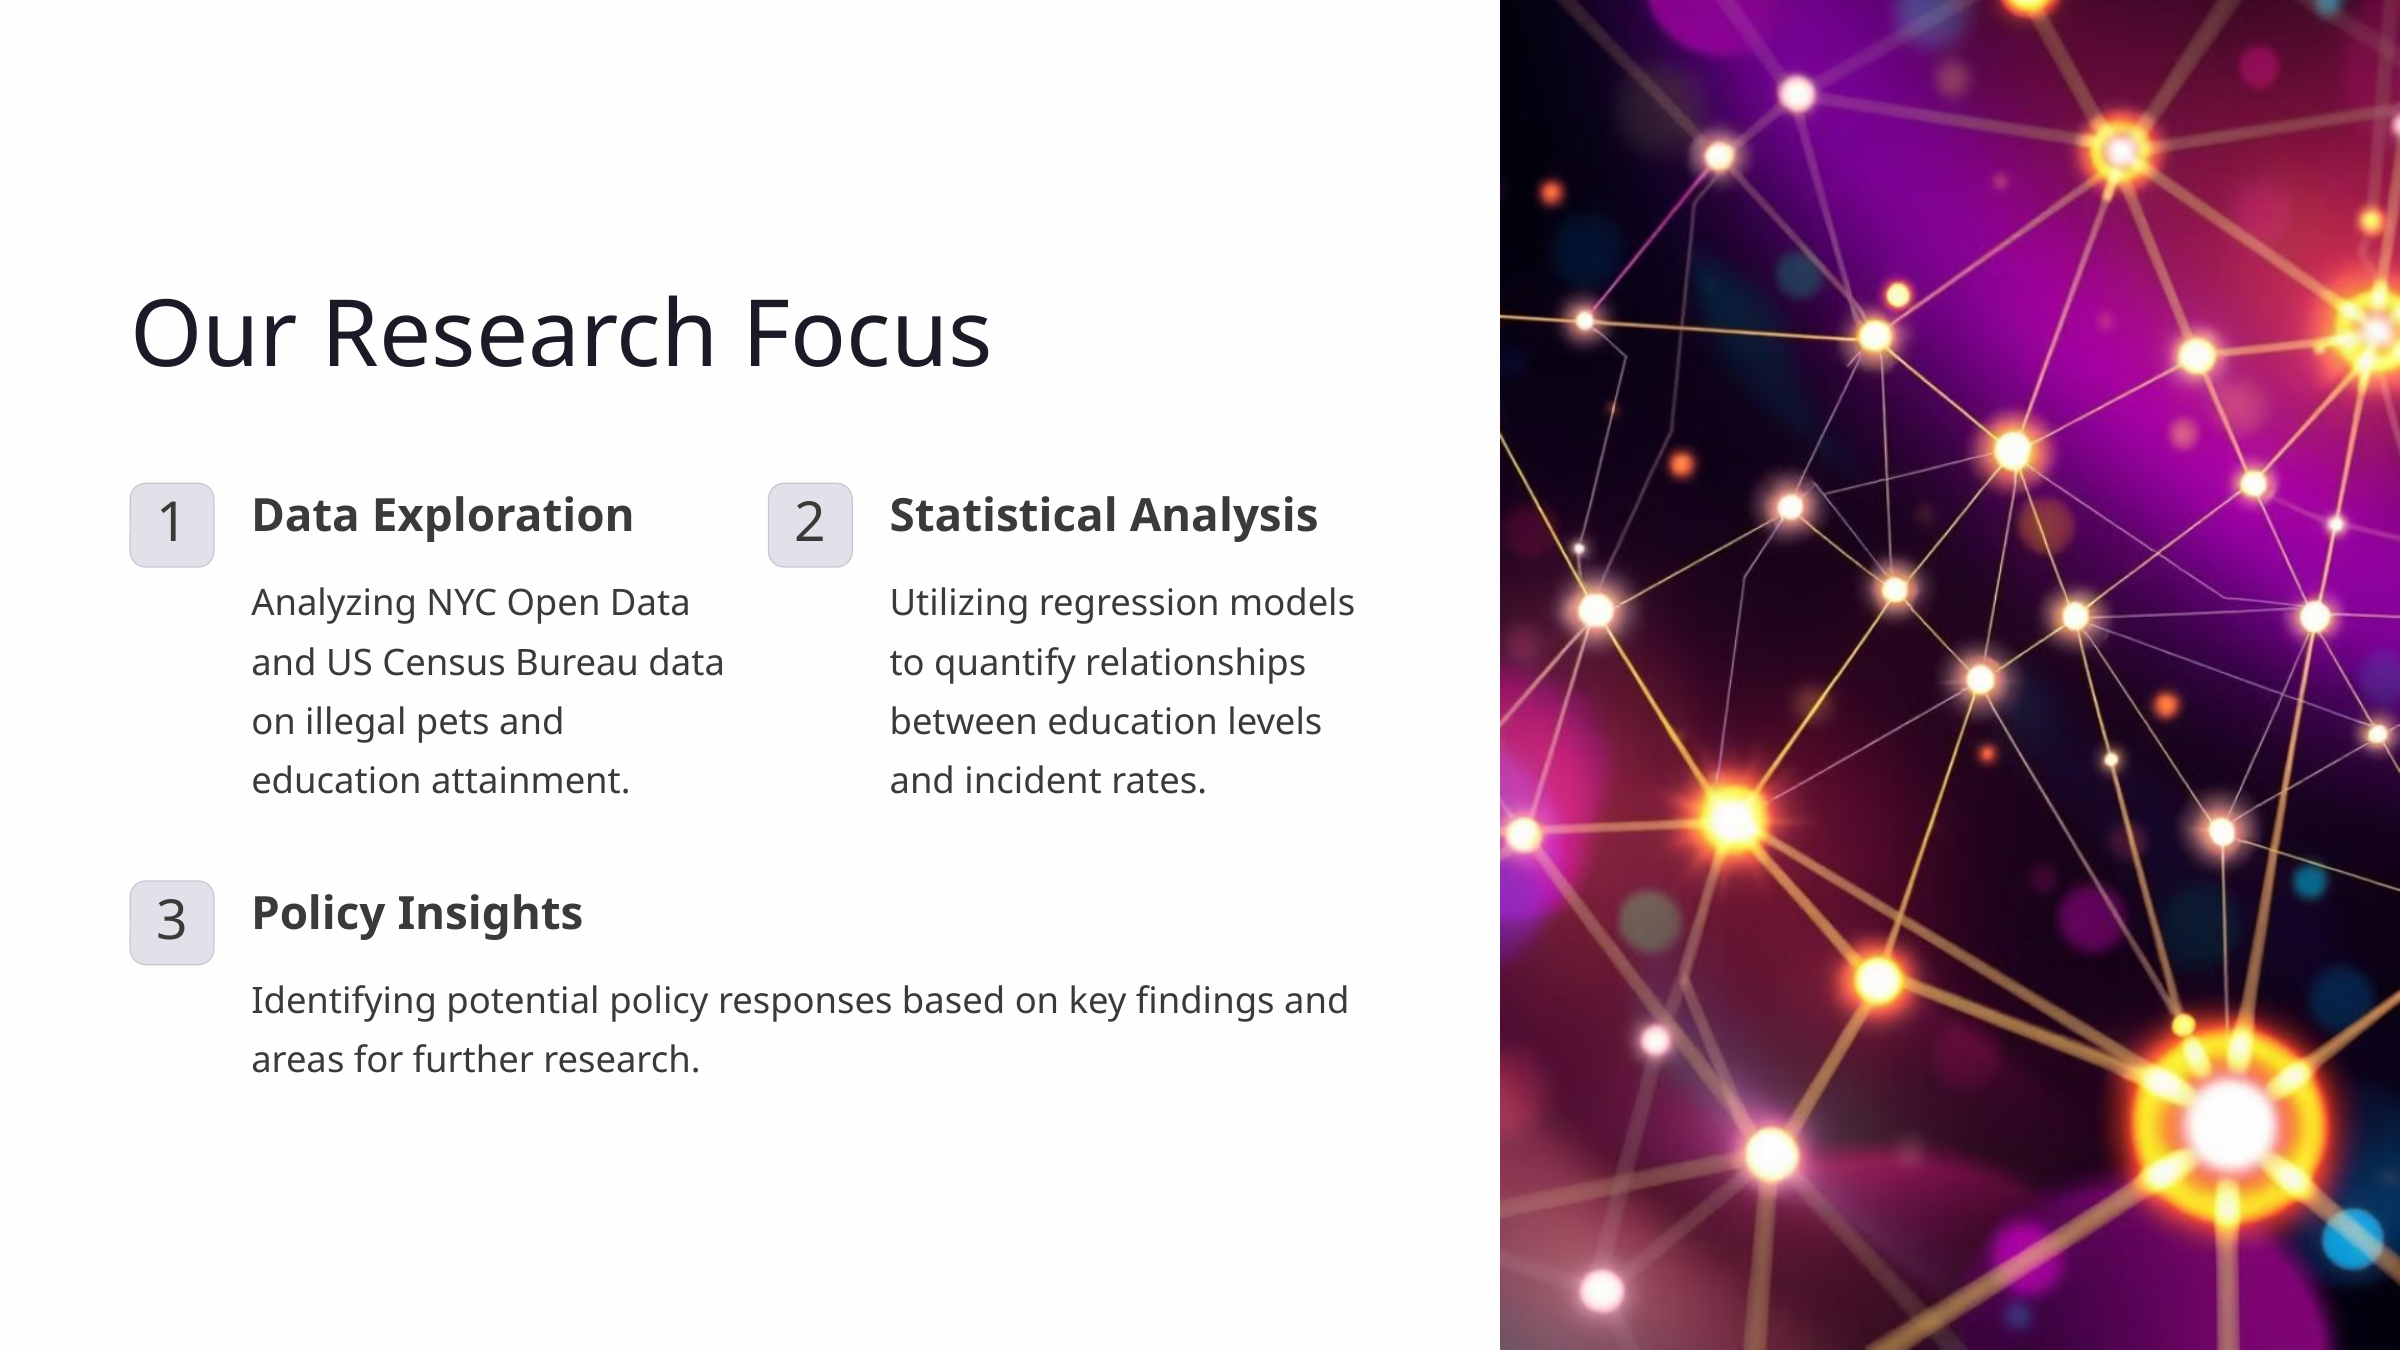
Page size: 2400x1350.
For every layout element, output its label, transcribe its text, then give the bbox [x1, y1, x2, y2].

text_box Identifying potential policy responses based on key findings and areas for further research. [251, 961, 1370, 1081]
text_box Analyzing NYC Open Data and US Census Bureau data on illegal pets and education attainment. [251, 563, 732, 802]
text_box 2 [795, 497, 825, 554]
text_box [130, 880, 214, 965]
text_box 1 [160, 497, 184, 554]
text_box [768, 483, 853, 568]
picture [1499, 0, 2400, 1350]
text_box 3 [157, 894, 187, 951]
text_box Data Exploration [251, 483, 717, 542]
text_box Policy Insights [251, 880, 717, 940]
text_box Our Research Focus [130, 269, 1061, 386]
text_box [130, 483, 214, 568]
text_box Utilizing regression models to quantify relationships between education levels and incident rates. [889, 563, 1370, 802]
text_box Statistical Analysis [889, 483, 1355, 542]
